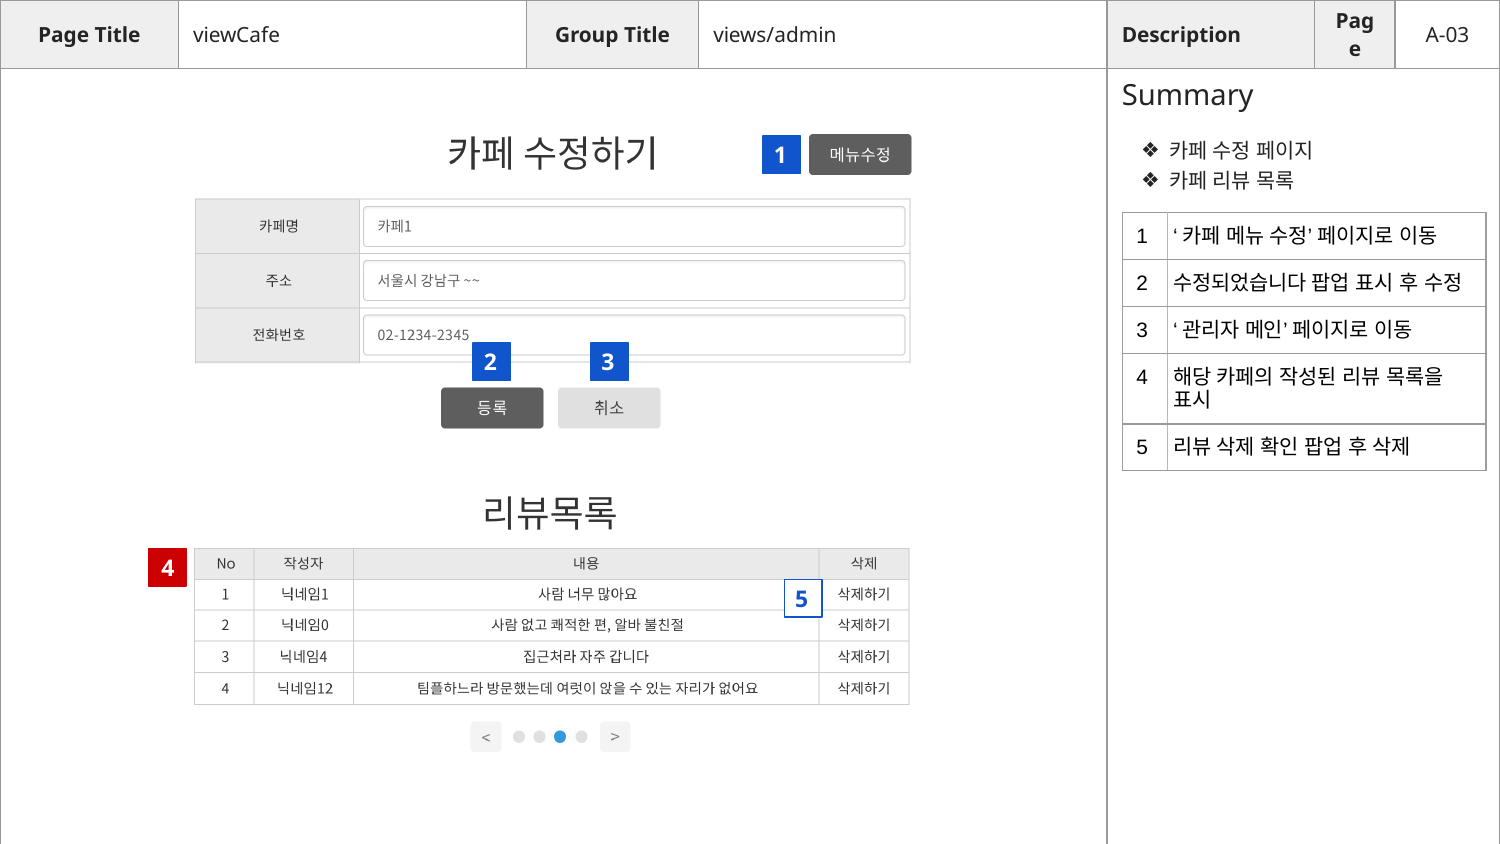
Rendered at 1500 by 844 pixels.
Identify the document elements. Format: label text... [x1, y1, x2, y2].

table_header ‘카페 메뉴 수정’ 페이지로 이동 [1168, 213, 1485, 259]
table_header 1 [1123, 213, 1167, 259]
table_cell 4 [1123, 354, 1167, 423]
table_cell 수정되었습니다 팝업 표시 후 수정 [1168, 260, 1485, 306]
table_cell 5 [1123, 425, 1167, 470]
table_cell ‘관리자 메인’ 페이지로 이동 [1168, 307, 1485, 353]
table_cell 리뷰 삭제 확인 팝업 후 삭제 [1168, 425, 1485, 470]
table_cell 3 [1123, 307, 1167, 353]
table_header Page Title [1, 1, 178, 68]
table_cell 해당 카페의 작성된 리뷰 목록을 표시 [1168, 354, 1485, 423]
table_header views/admin [699, 1, 1106, 68]
table_header A-03 [1396, 1, 1499, 68]
table_header Group Title [527, 1, 698, 68]
table_cell [1, 69, 1106, 844]
table_header viewCafe [179, 1, 526, 68]
table_header Description [1108, 1, 1314, 68]
table_cell 2 [1123, 260, 1167, 306]
table_header Page [1315, 1, 1394, 68]
picture [51, 105, 1054, 759]
table_cell Summary 카페 수정 페이지 카페 리뷰 목록 [1108, 69, 1499, 844]
